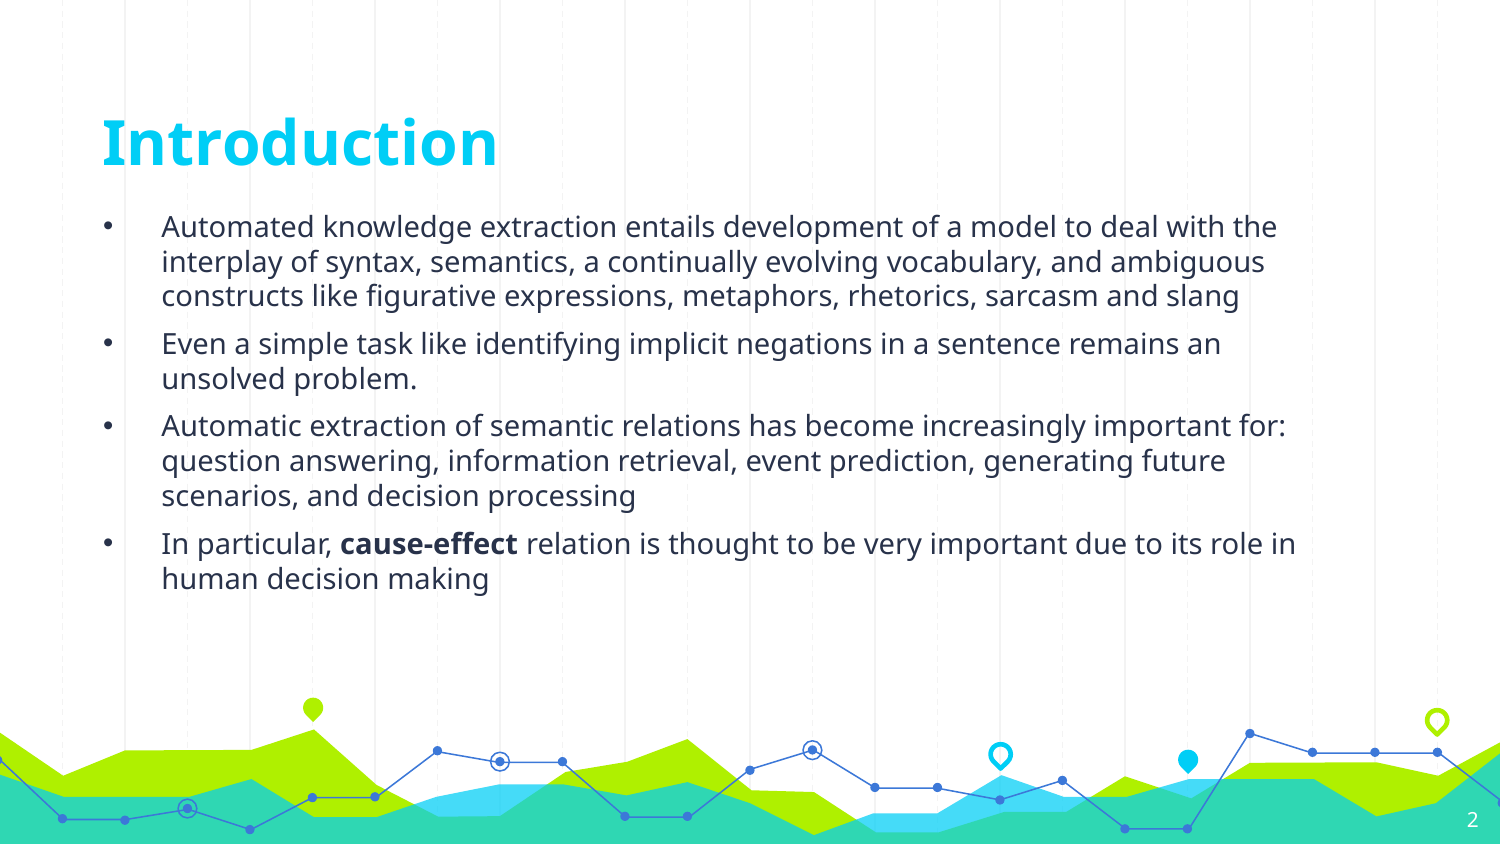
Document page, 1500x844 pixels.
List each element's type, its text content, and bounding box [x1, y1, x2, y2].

list Automated knowledge extraction entails development of a model to deal with the interplay of syntax, semantics, a continually evolving vocabulary, and ambiguous constructs like figurative expressions, metaphors, rhetorics, sarcasm and slang Even a simple task like identifying implicit negations in a sentence remains an unsolved problem. Automatic extraction of semantic relations has become increasingly important for: question answering, information retrieval, event prediction, generating future scenarios, and decision processing In particular, cause-effect relation is thought to be very important due to its role in human decision making [71, 192, 1326, 711]
slide_number ‹#› [1403, 791, 1494, 844]
title Introduction [87, 75, 1236, 192]
